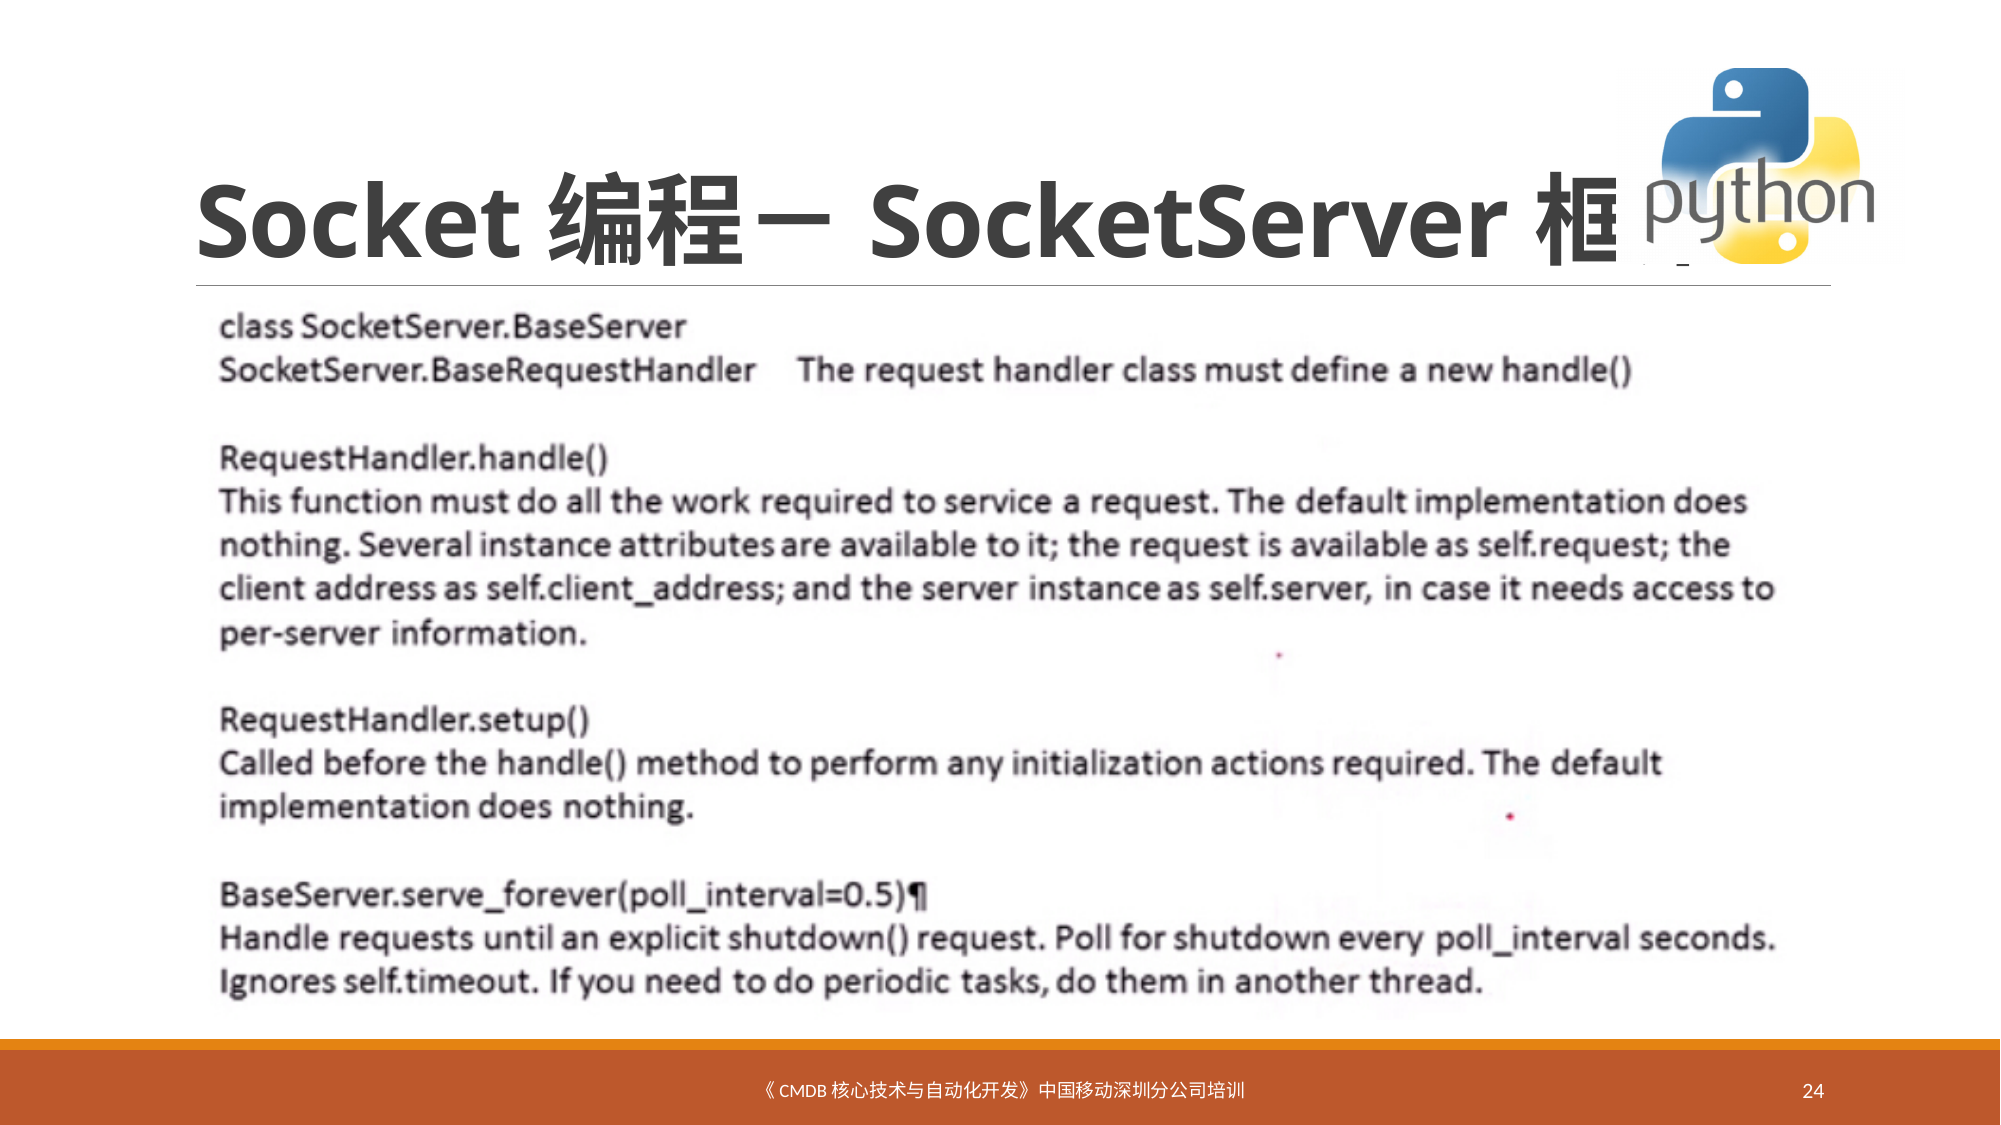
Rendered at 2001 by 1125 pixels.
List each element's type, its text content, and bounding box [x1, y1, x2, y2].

slide_number 24 [1624, 1059, 1840, 1120]
picture [1616, 68, 1906, 264]
footer 《CMDB核心技术与自动化开发》中国移动深圳分公司培训 [604, 1059, 1396, 1120]
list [195, 299, 1831, 1020]
title Socket编程－SocketServer框架 [180, 47, 1830, 285]
